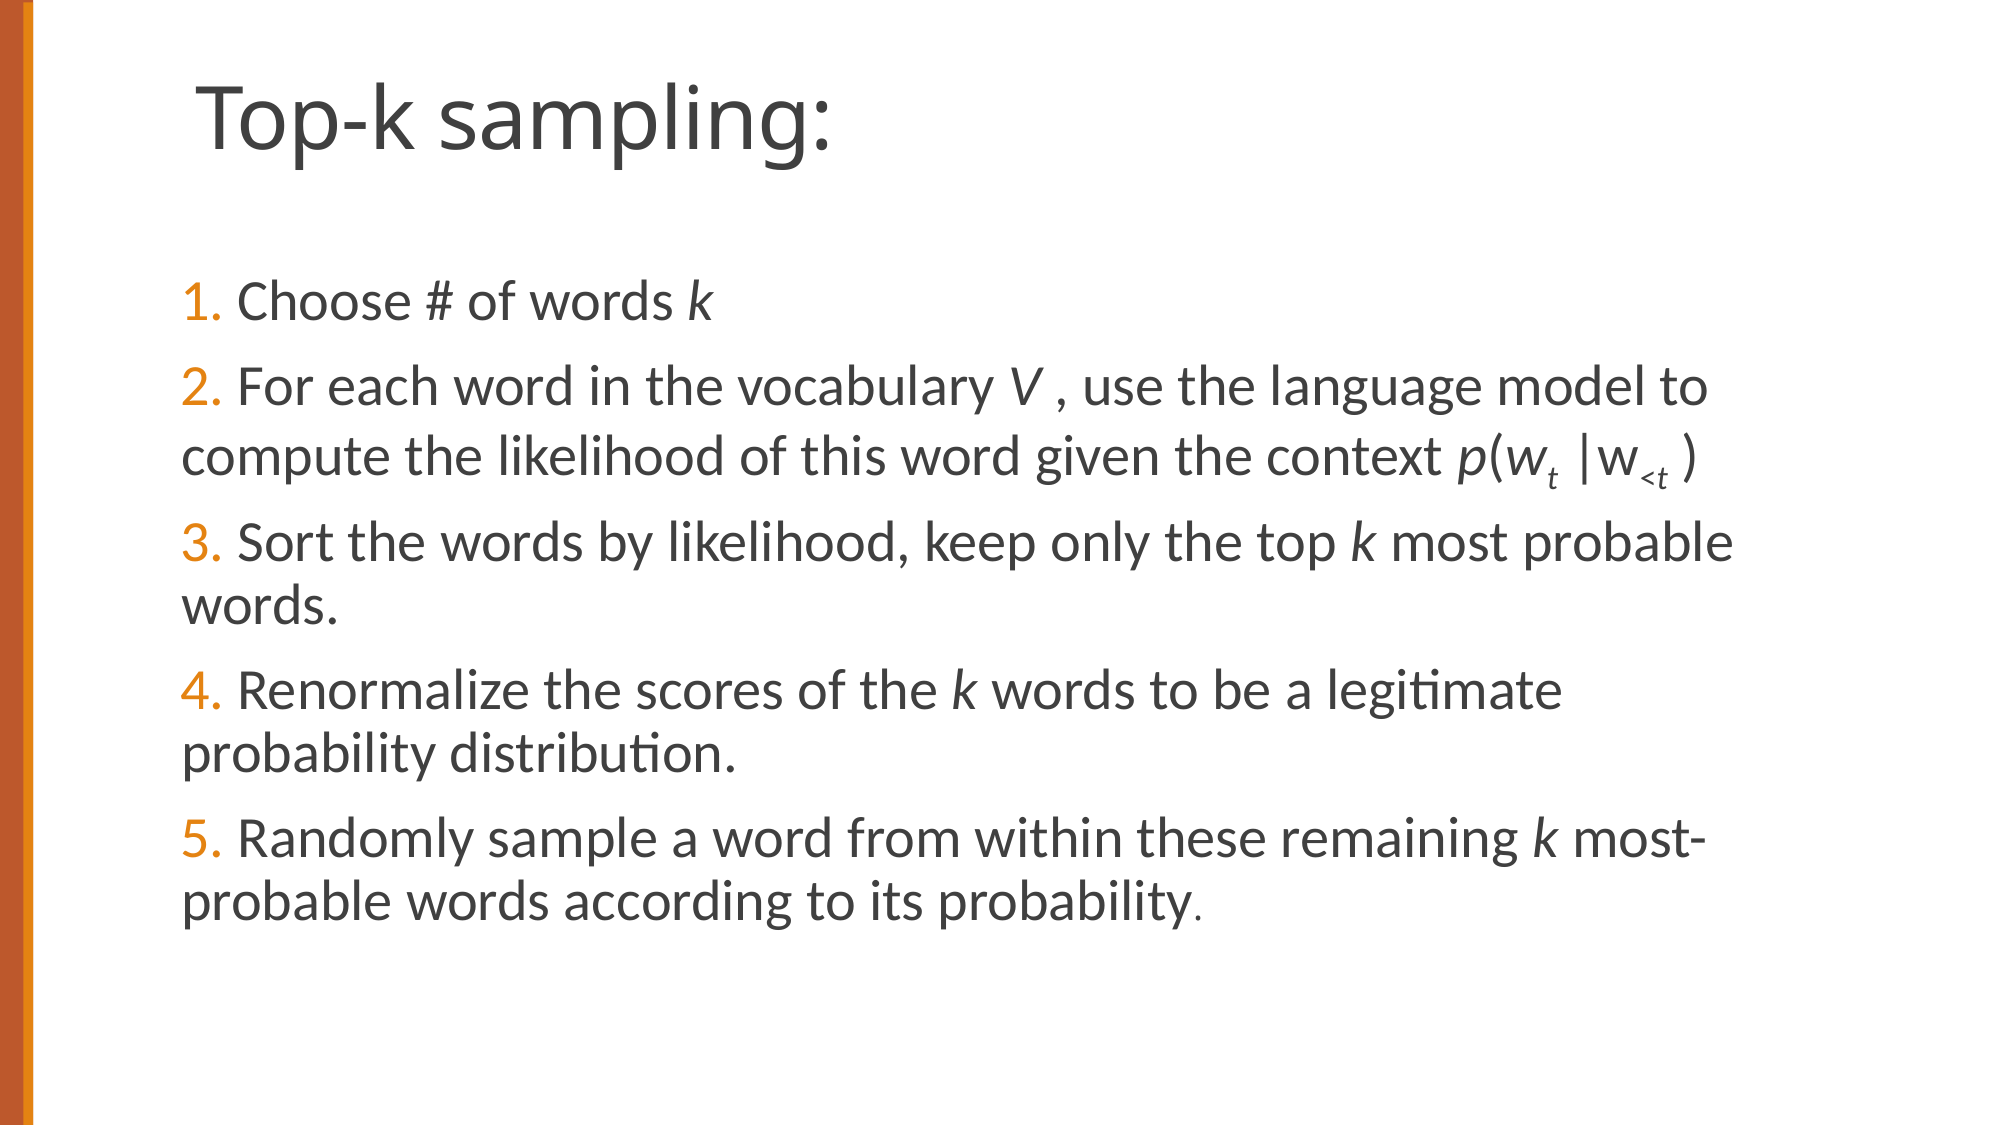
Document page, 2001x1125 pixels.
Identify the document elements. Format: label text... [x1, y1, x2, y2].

list Choose # of words k For each word in the vocabulary V , use the language model to compute the likelihood of this word given the context p(wt |w<t ) Sort the words by likelihood, keep only the top k most probable words. Renormalize the scores of the k words to be a legitimate probability distribution. Randomly sample a word from within these remaining k most-probable words according to its probability. [180, 262, 1830, 1013]
title Top-k sampling: [180, 26, 1830, 175]
